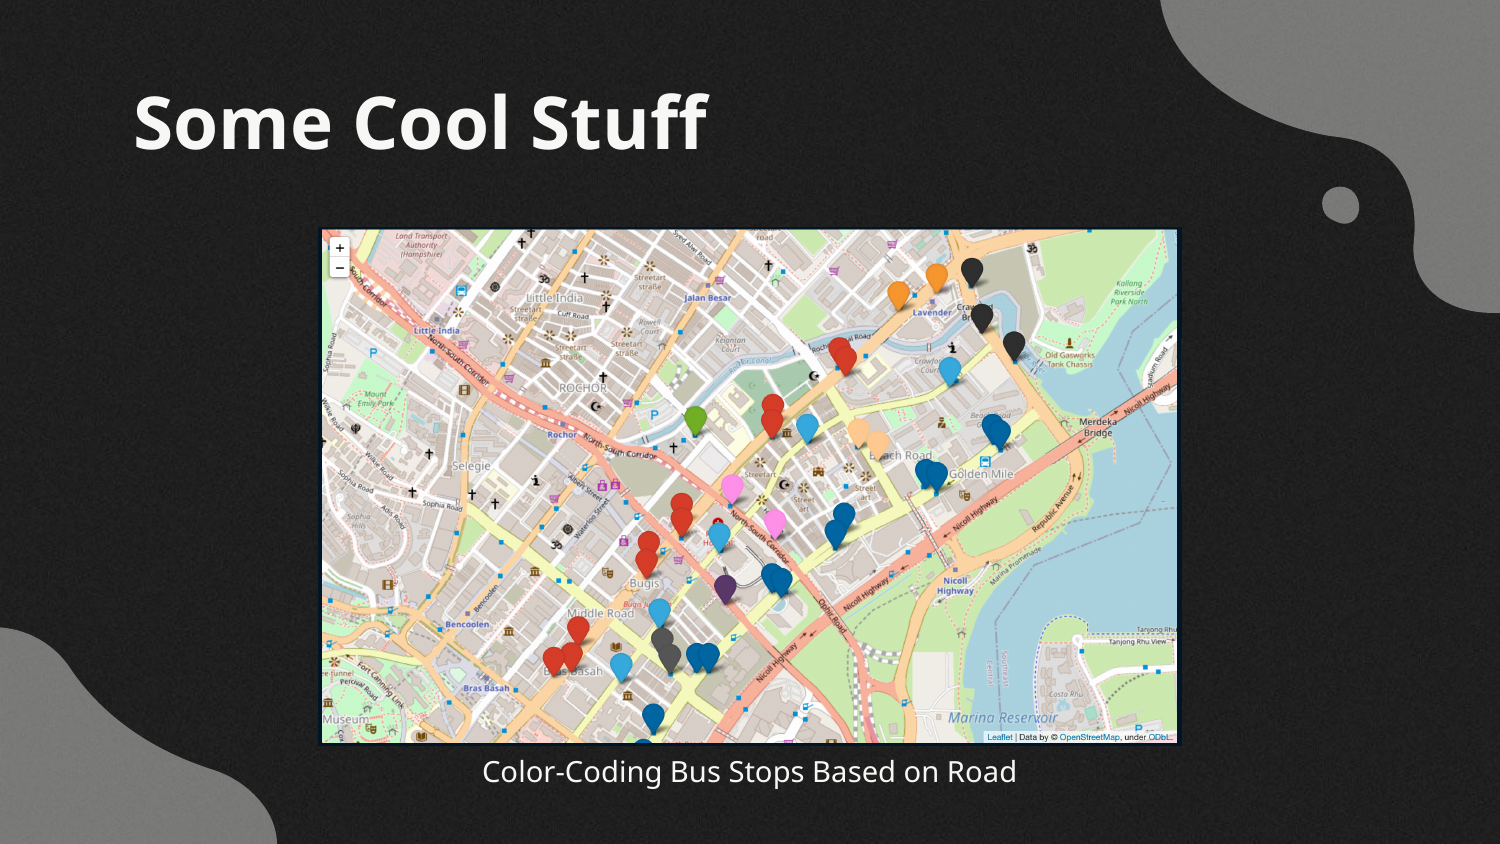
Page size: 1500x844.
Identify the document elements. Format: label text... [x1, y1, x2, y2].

picture [0, 0, 1500, 844]
text_box Color-Coding Bus Stops Based on Road [455, 755, 1045, 787]
title Some Cool Stuff [118, 72, 1382, 167]
